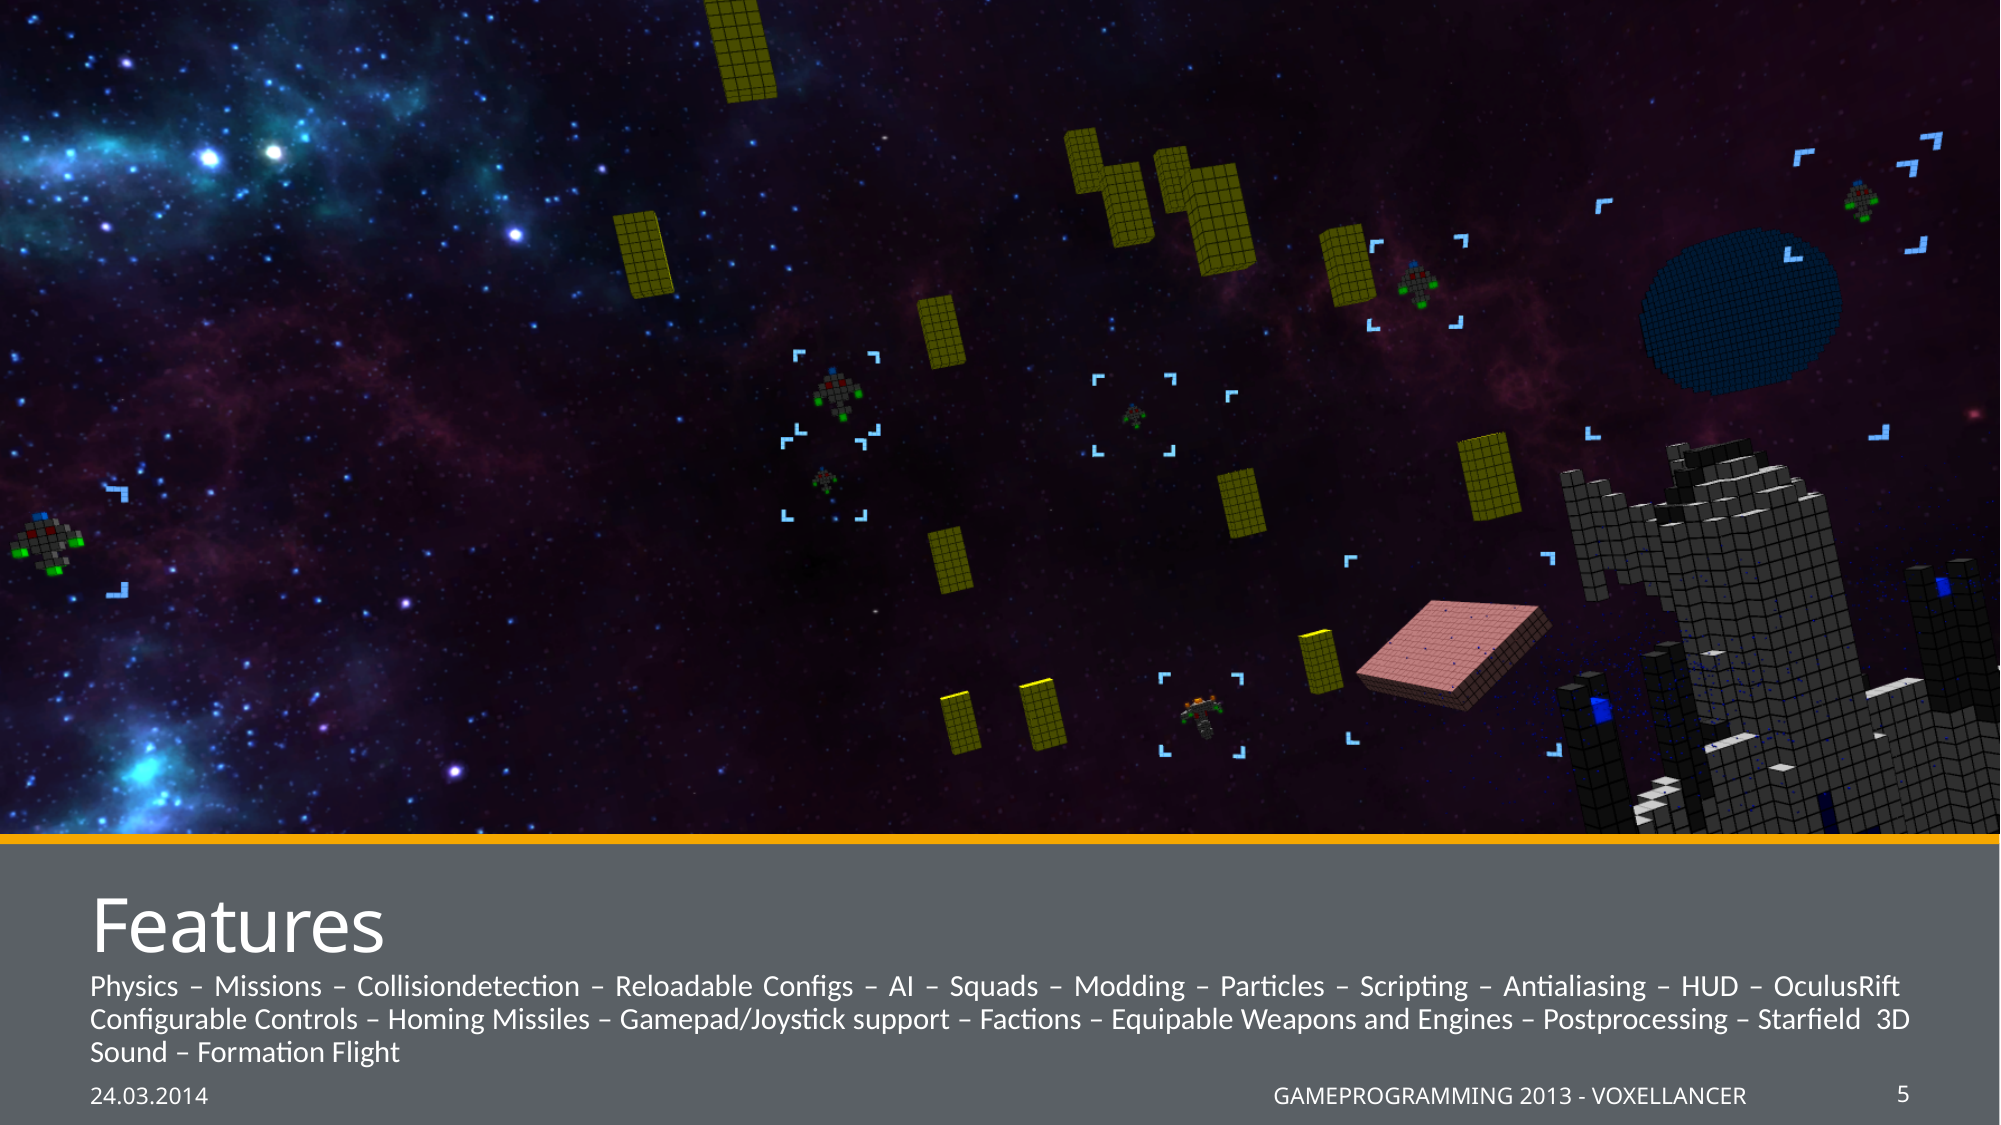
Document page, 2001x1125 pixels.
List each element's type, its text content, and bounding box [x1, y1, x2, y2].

title Features [75, 845, 1926, 962]
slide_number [75, 1065, 233, 1125]
footer Gameprogramming 2013 - Voxellancer [238, 1065, 1763, 1125]
list Physics – Missions – Collisiondetection – Reloadable Configs – AI – Squads – Modding – Particles – Scripting – Antialiasing – HUD – OculusRift Configurable Controls – Homing Missiles – Gamepad/Joystick support – Factions – Equipable Weapons and Engines – Postprocessing – Starfield 3D Sound – Formation Flight [75, 962, 1926, 1078]
slide_number 5 [1768, 1065, 1926, 1125]
picture [0, 0, 2000, 835]
